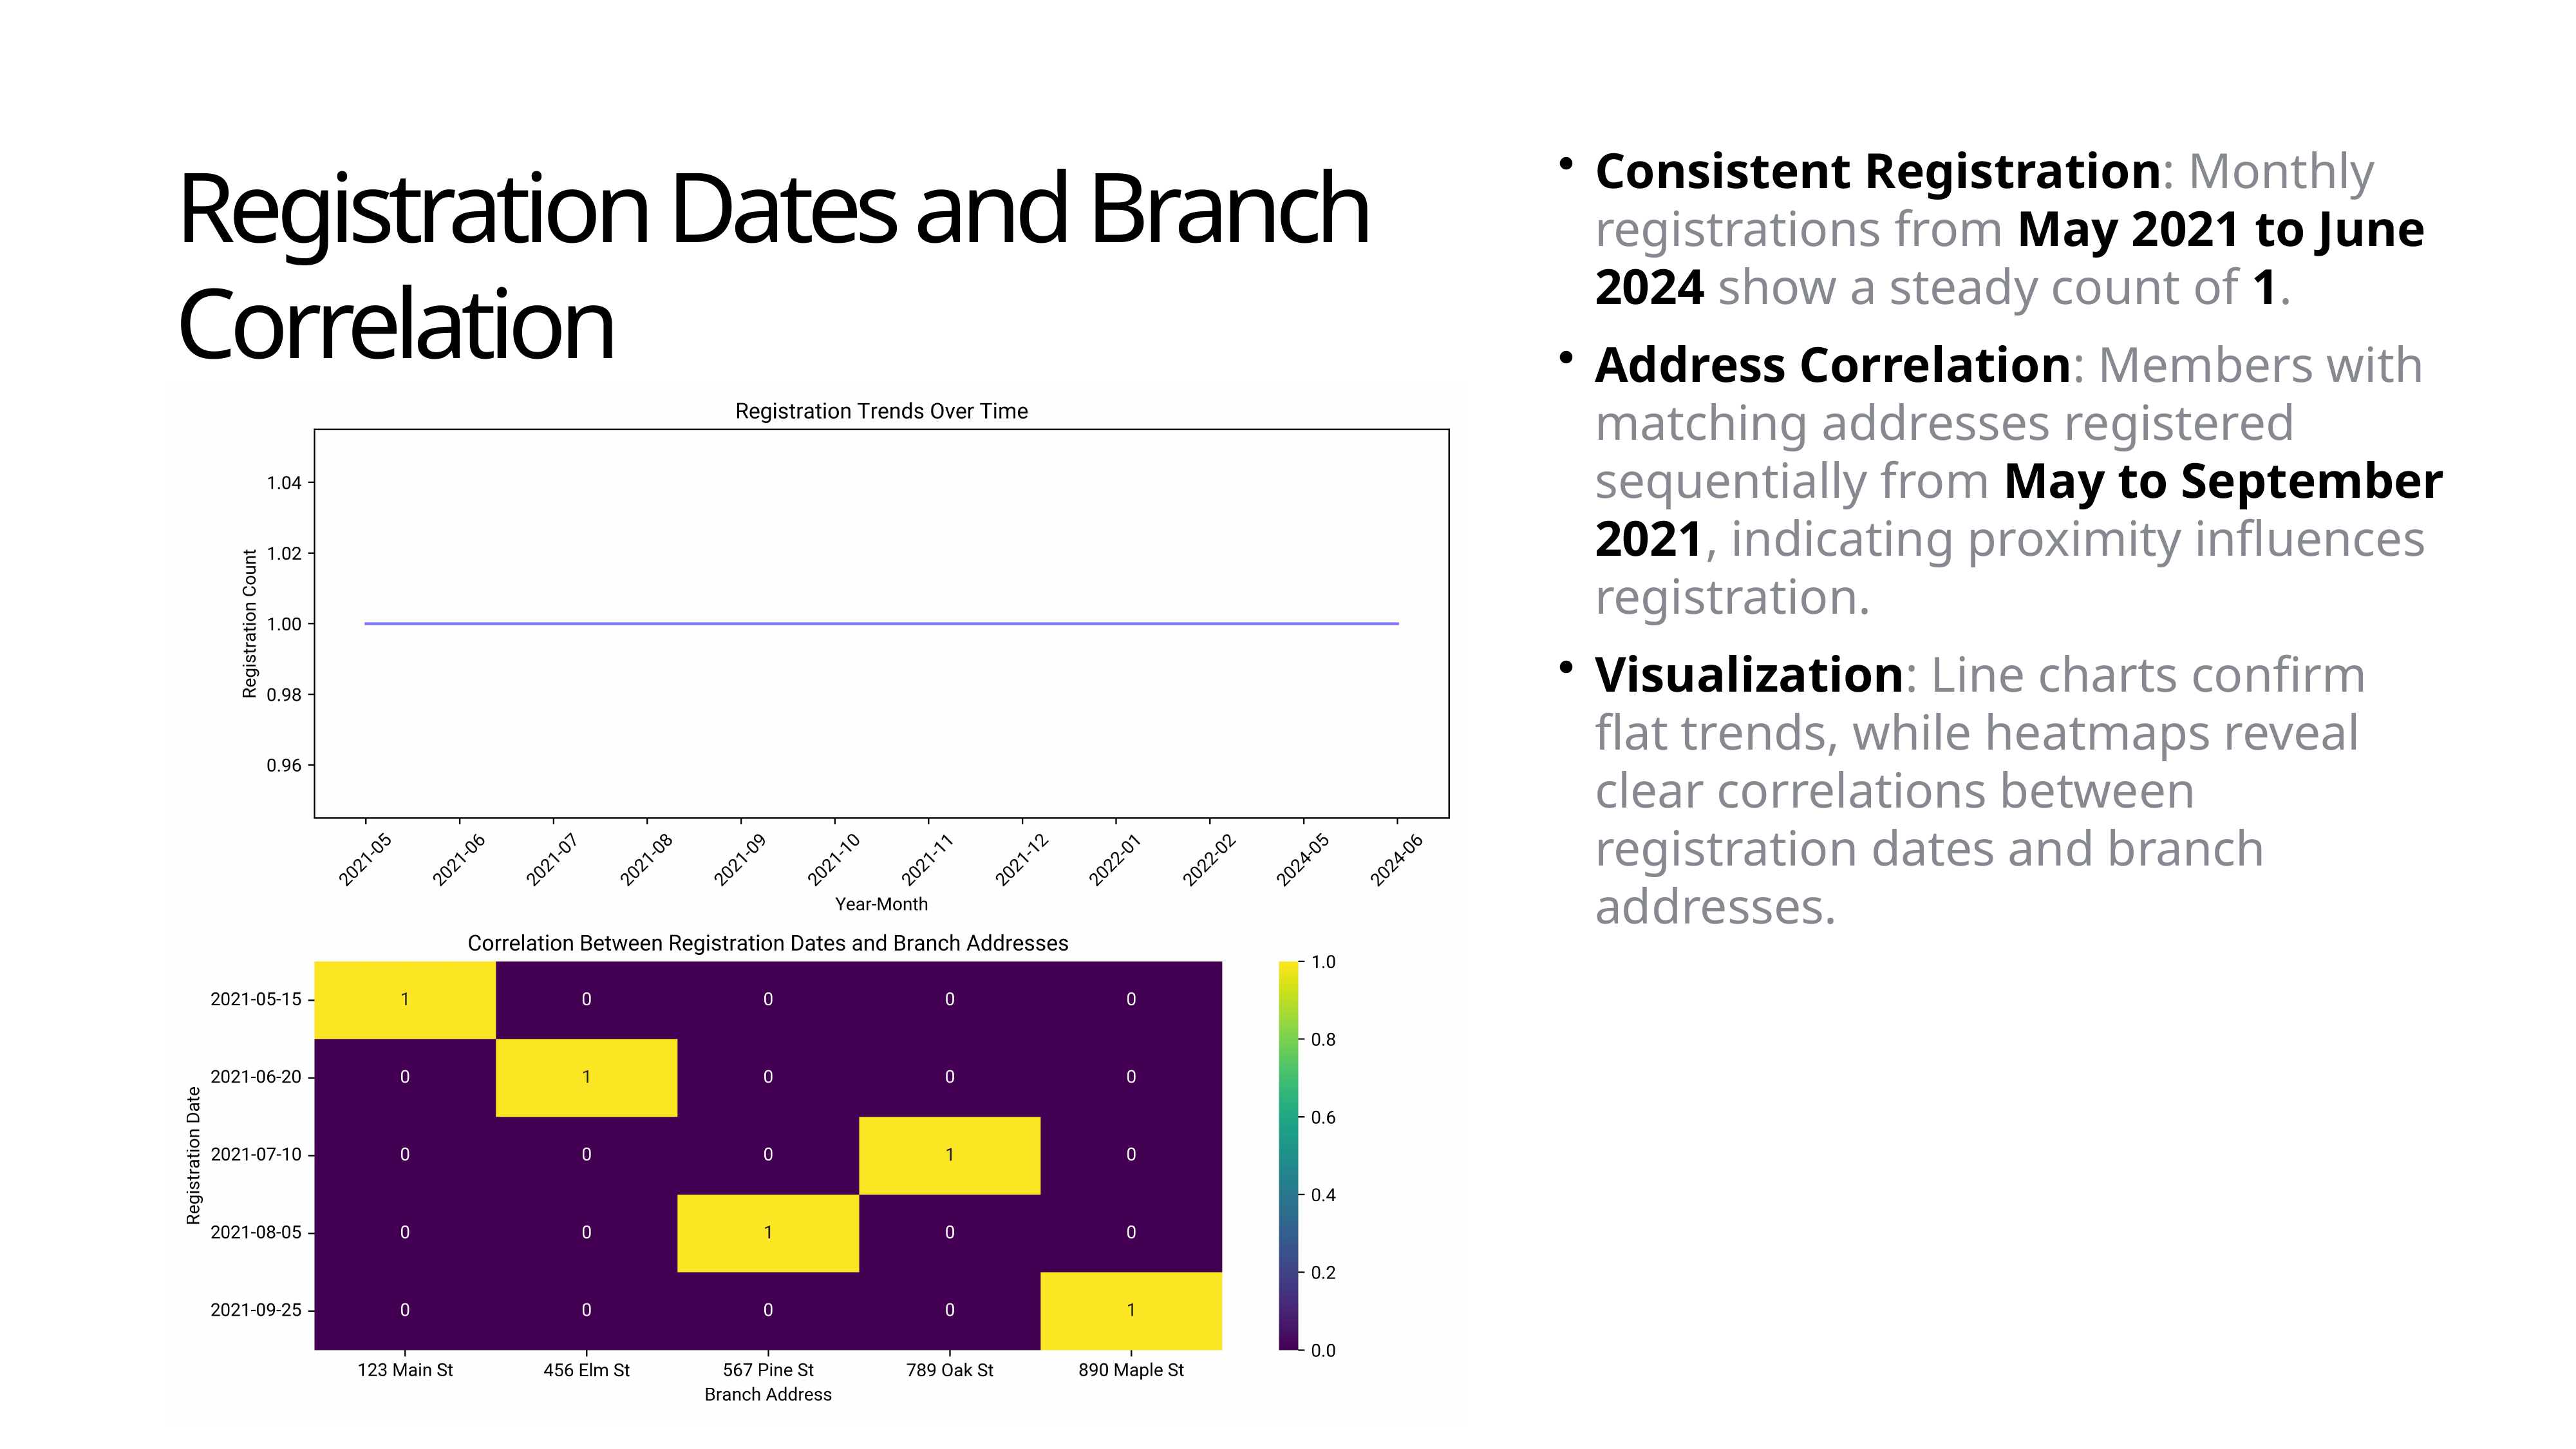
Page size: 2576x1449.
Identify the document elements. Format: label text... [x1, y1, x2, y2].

title Registration Dates and Branch Correlation [166, 140, 1383, 307]
text_box Consistent Registration: Monthly registrations from May 2021 to June 2024 show a steady count of 1. Address Correlation: Members with matching addresses registered sequentially from May to September 2021, indicating proximity influences registration. Visualization: Line charts confirm flat trends, while heatmaps reveal clear correlations between registration dates and branch addresses. [1549, 135, 2462, 1294]
picture [165, 383, 1469, 1426]
